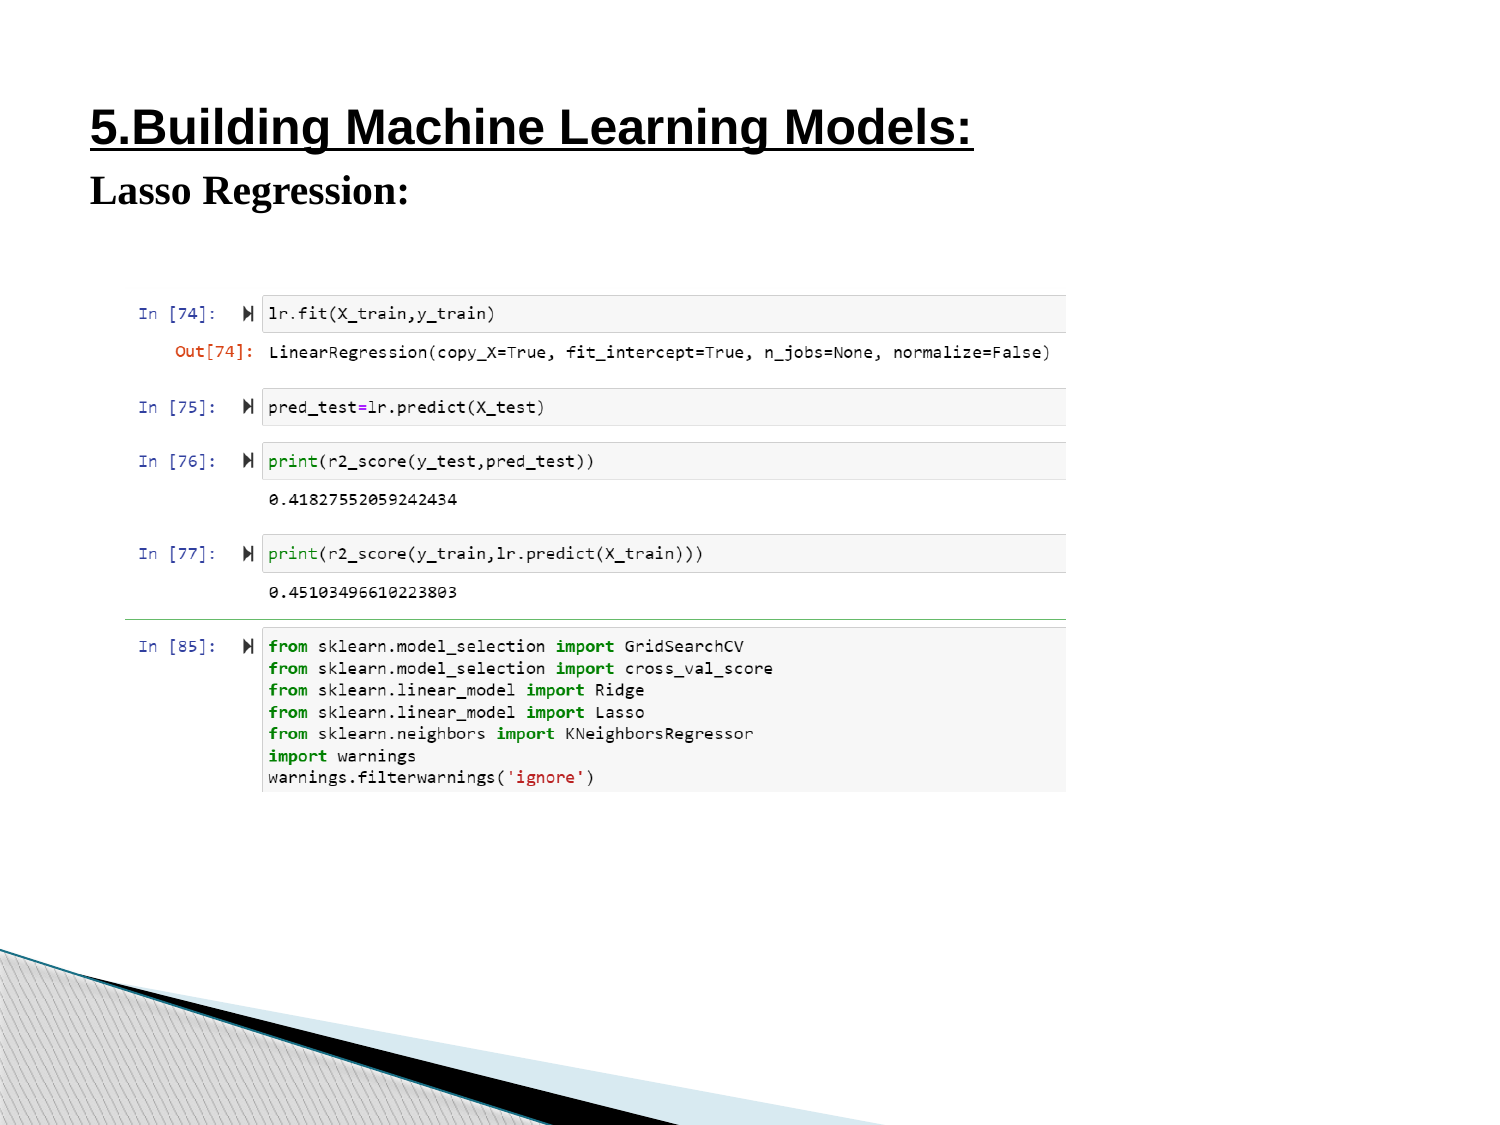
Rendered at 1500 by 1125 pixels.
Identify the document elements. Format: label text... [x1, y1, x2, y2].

picture [124, 287, 1066, 793]
list 5.Building Machine Learning Models: Lasso Regression: [75, 87, 1425, 986]
